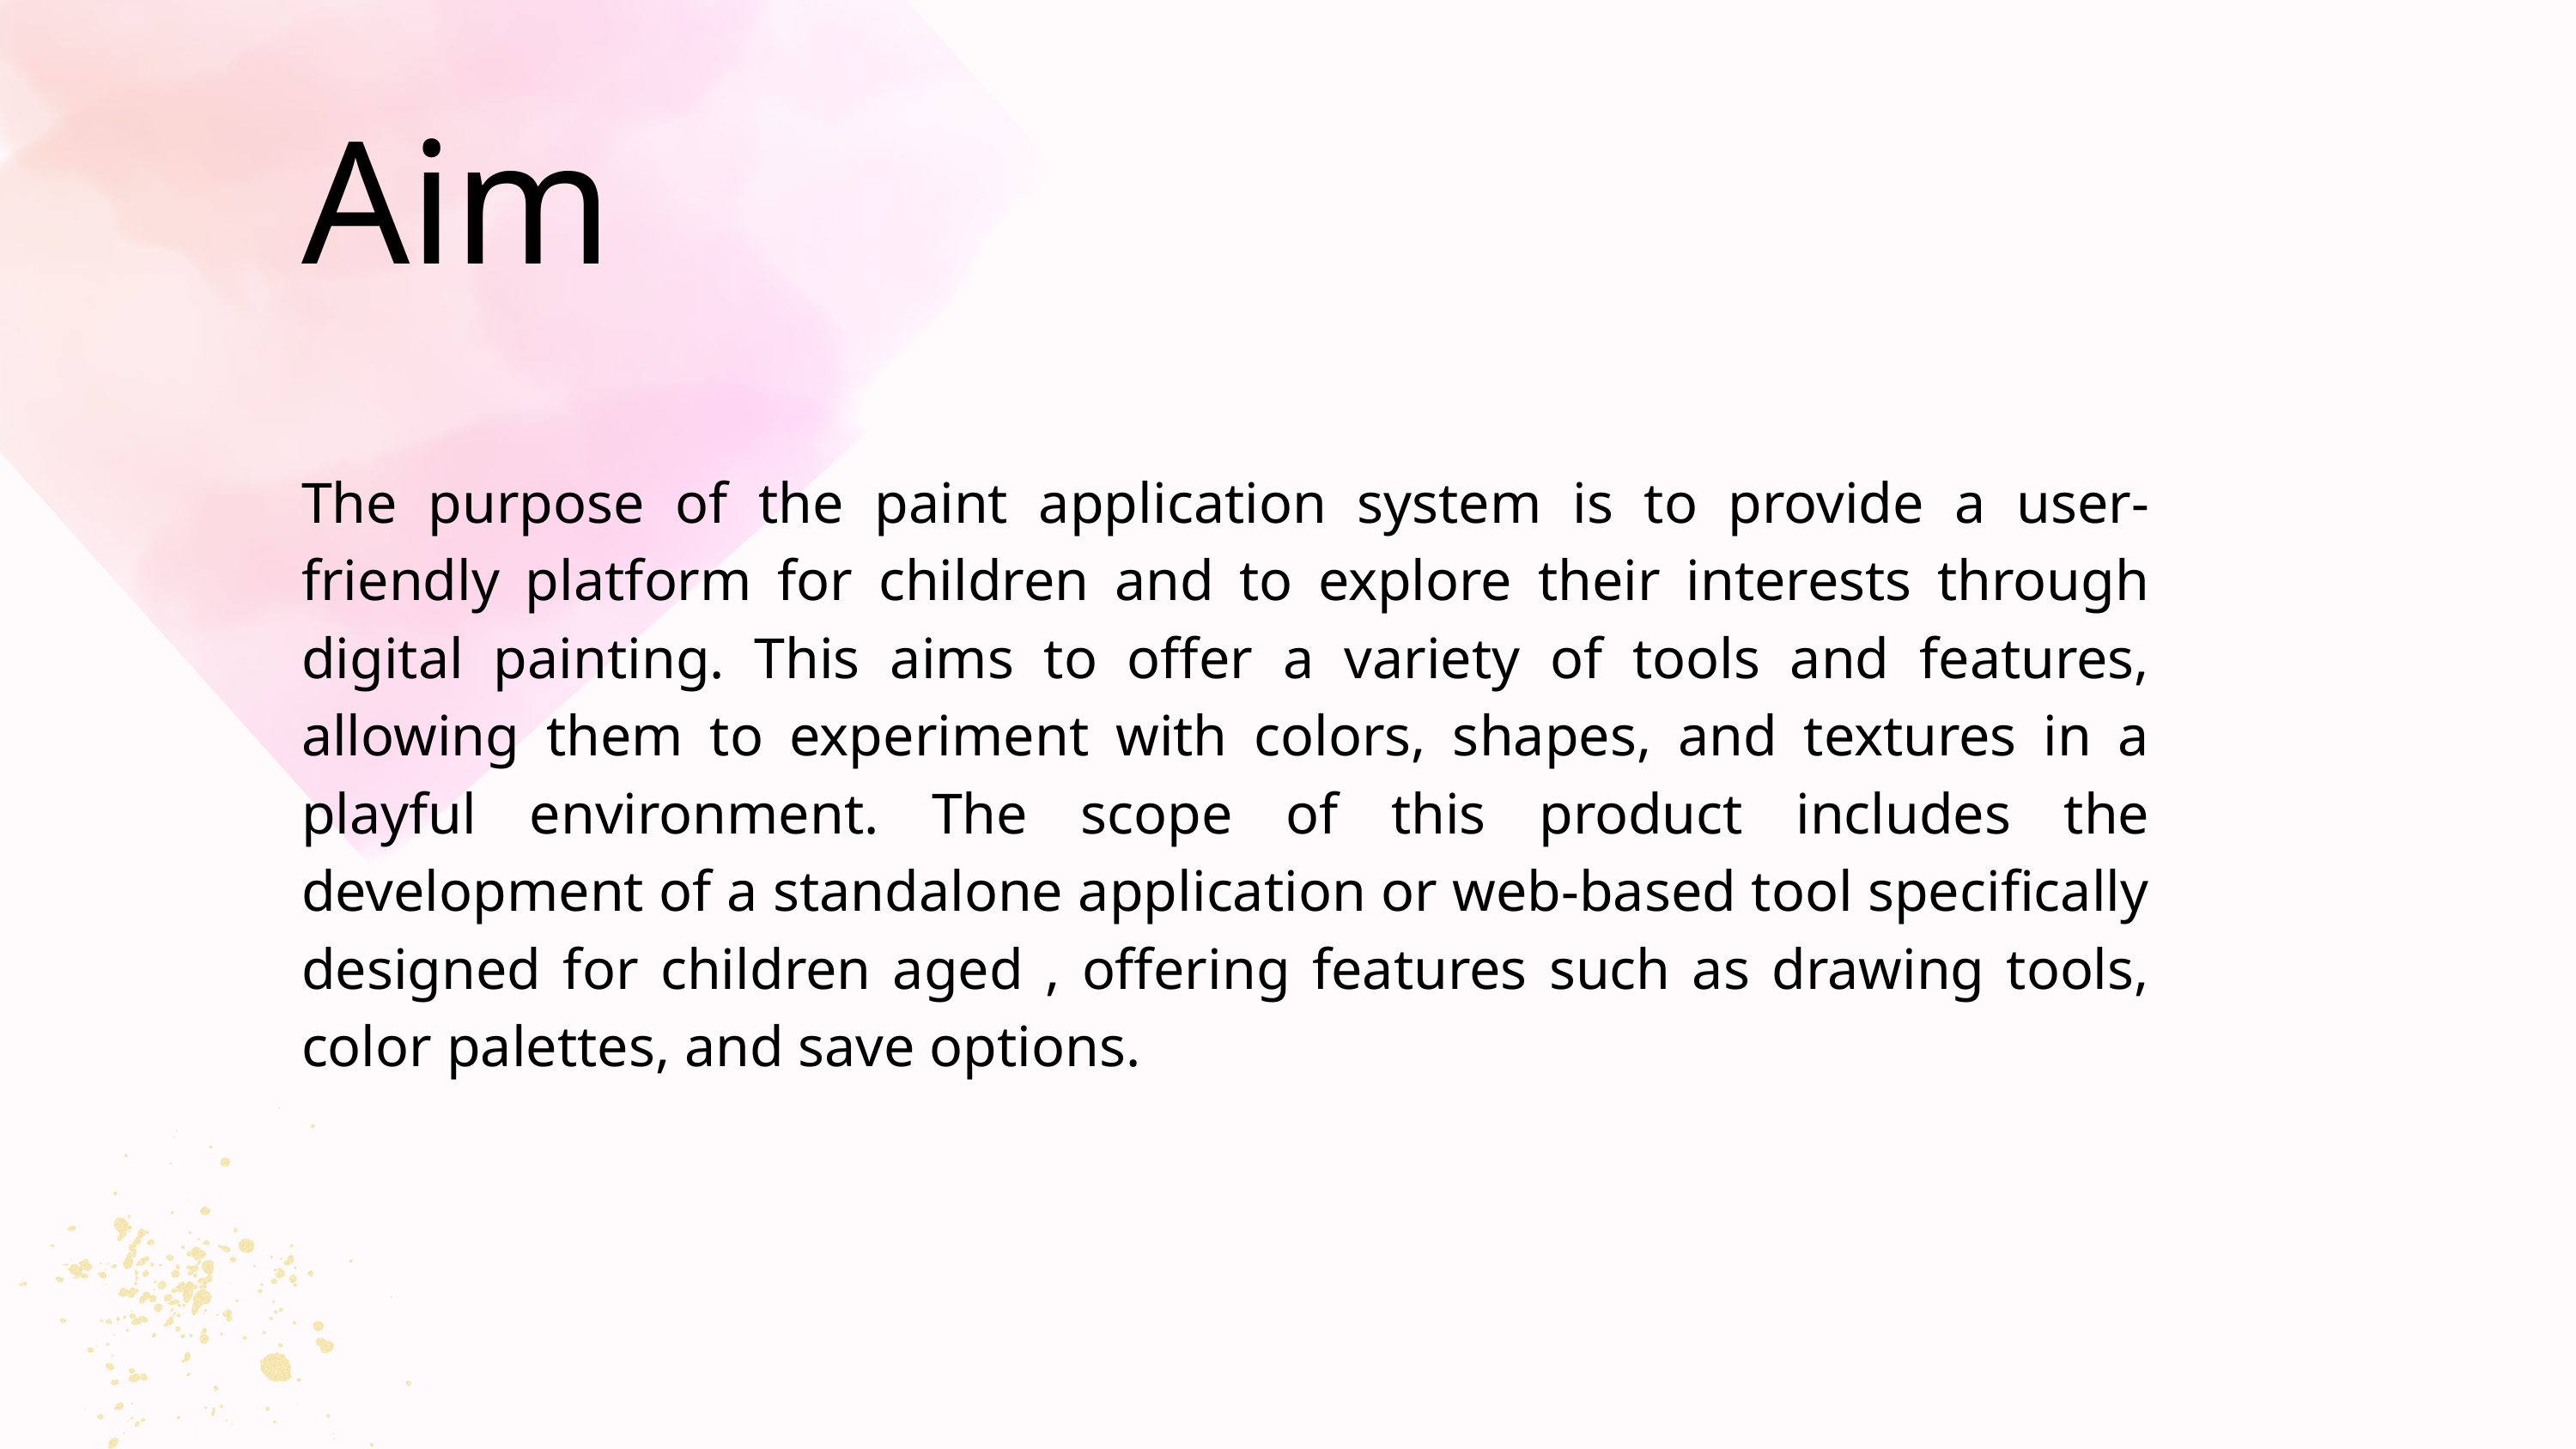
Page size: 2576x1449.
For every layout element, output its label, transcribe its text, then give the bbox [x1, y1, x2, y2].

text_box [18, 1107, 411, 1449]
text_box Aim [301, 81, 1288, 299]
text_box The purpose of the paint application system is to provide a user-friendly platform for children and to explore their interests through digital painting. This aims to offer a variety of tools and features, allowing them to experiment with colors, shapes, and textures in a playful environment. The scope of this product includes the development of a standalone application or web-based tool specifically designed for children aged , offering features such as drawing tools, color palettes, and save options. [301, 457, 2151, 1078]
text_box [0, 0, 1018, 790]
